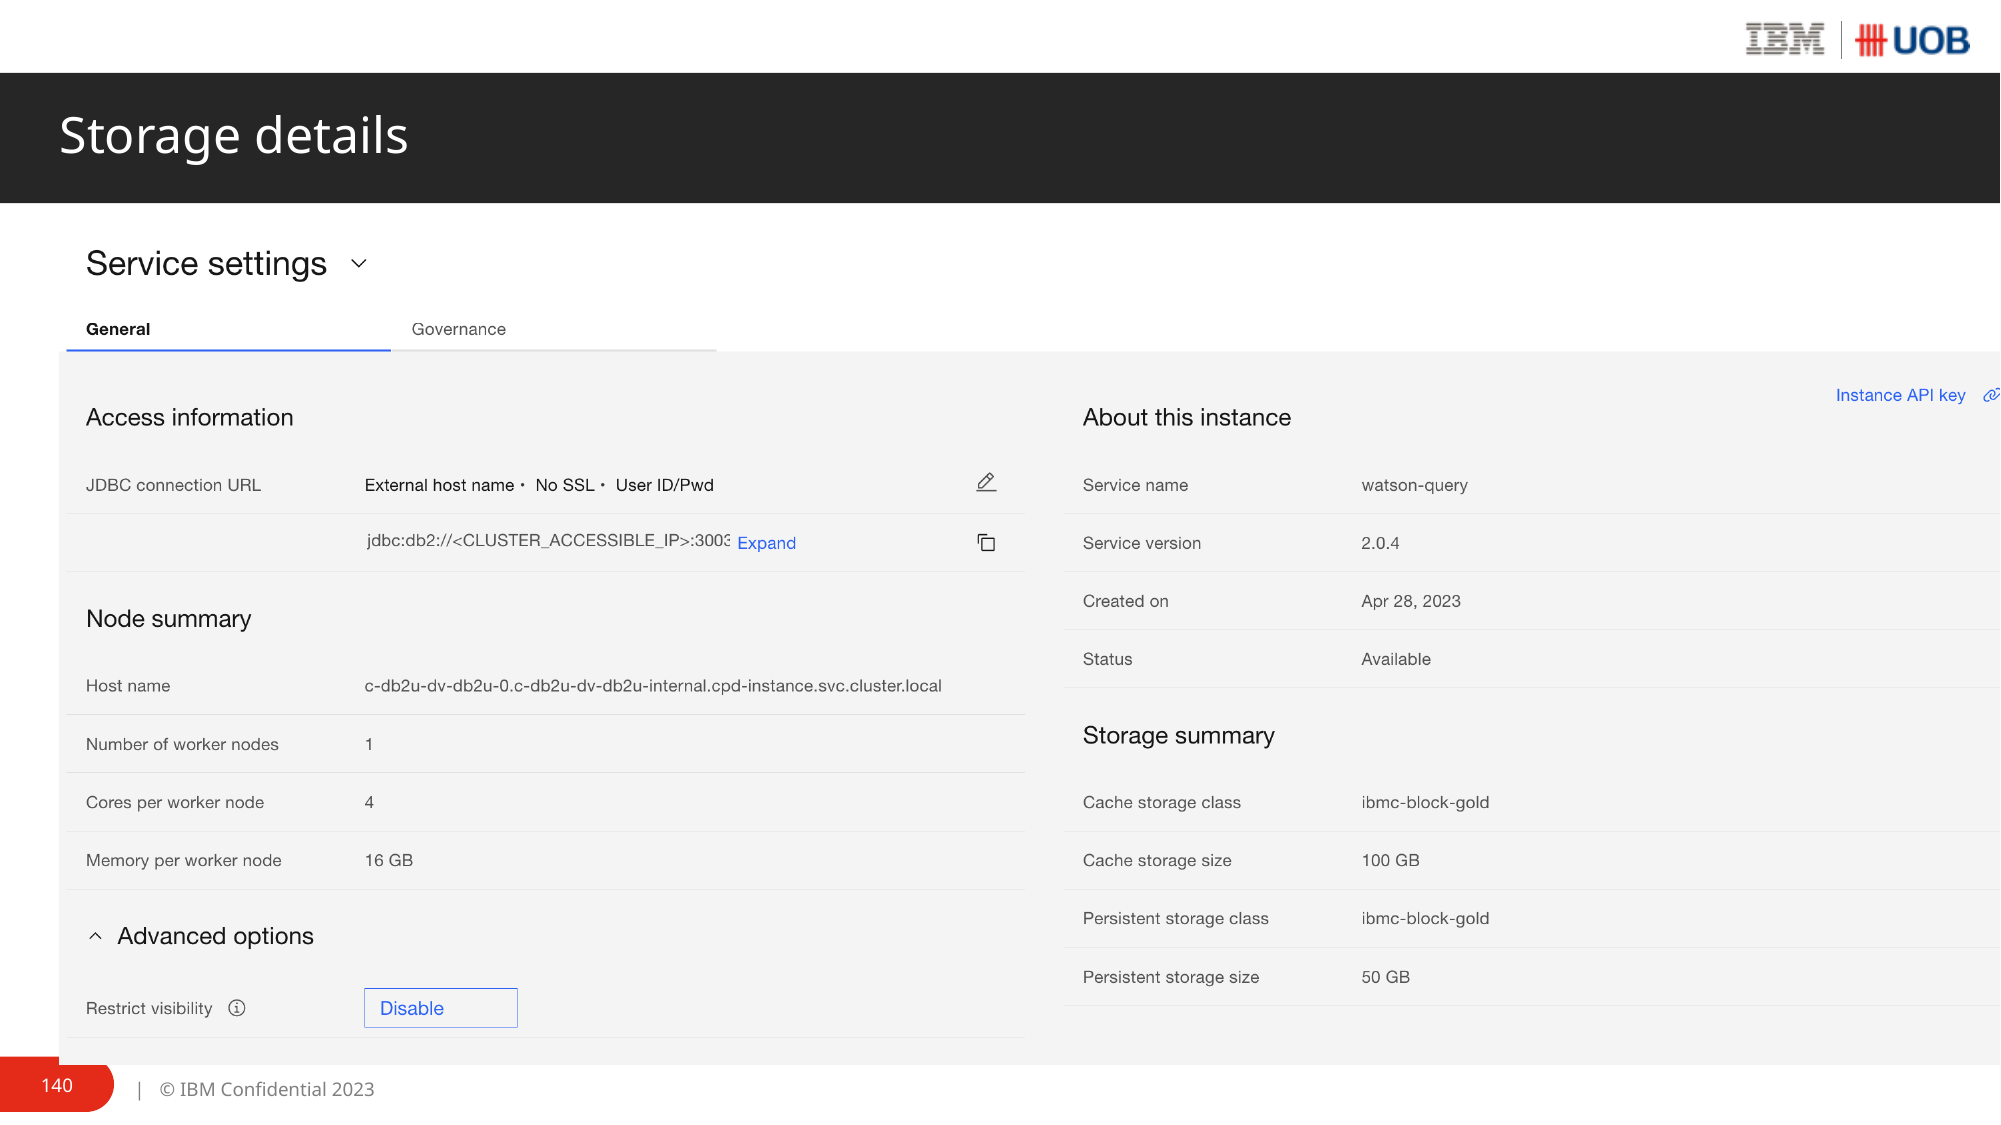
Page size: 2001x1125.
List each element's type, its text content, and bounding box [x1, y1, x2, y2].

picture [1855, 10, 1970, 71]
picture [59, 232, 2000, 1065]
title Storage details [59, 102, 1937, 174]
